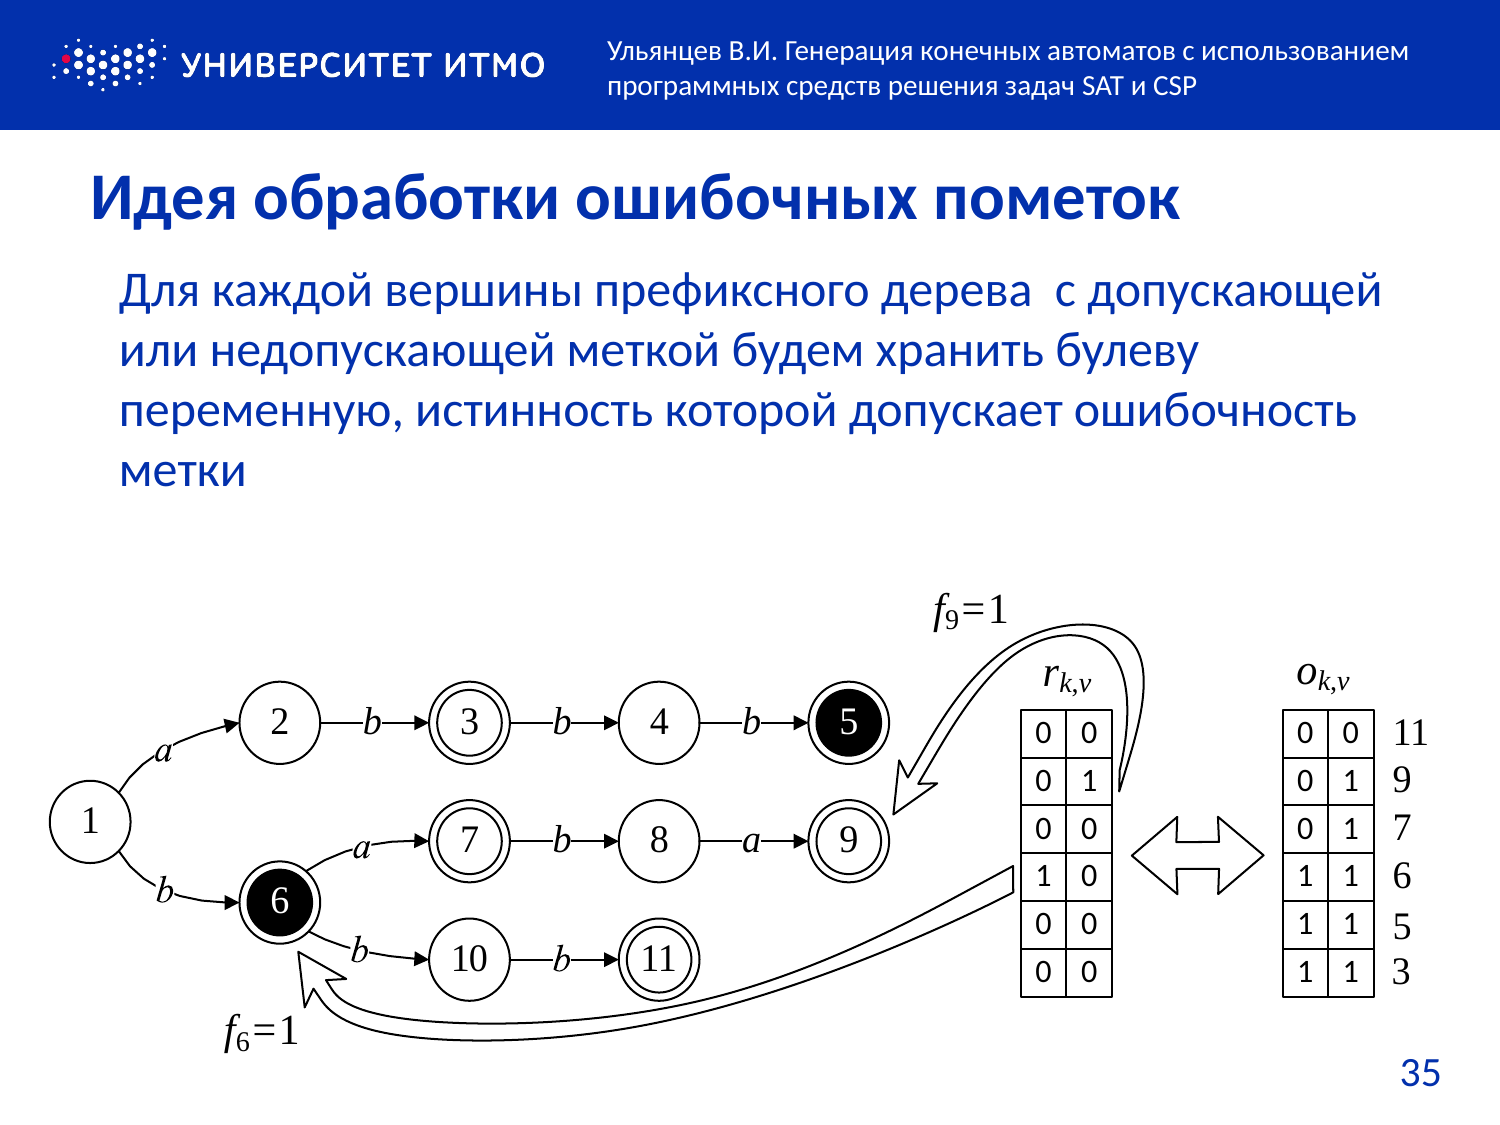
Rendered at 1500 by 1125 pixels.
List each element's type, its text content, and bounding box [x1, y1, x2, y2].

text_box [46, 570, 1454, 1069]
text_box Ульянцев В.И. Генерация конечных автоматов с использованием программных средств решения задач SAT и CSP [592, 24, 1449, 109]
title Идея обработки ошибочных пометок [74, 136, 1426, 250]
picture [0, 1, 596, 130]
